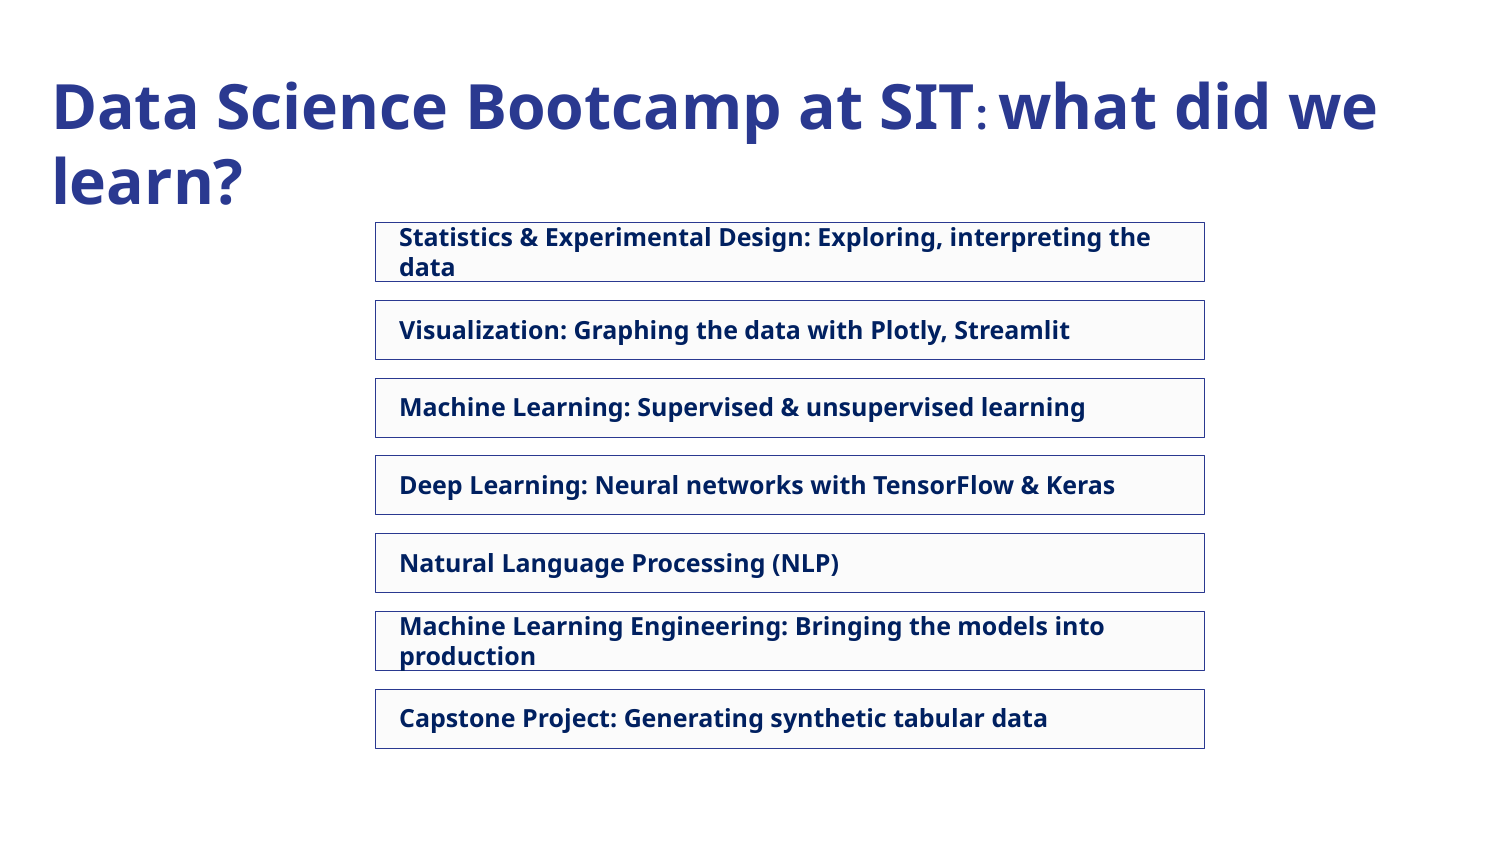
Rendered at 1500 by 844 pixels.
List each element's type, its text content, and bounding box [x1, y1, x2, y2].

text_box Visualization: Graphing the data with Plotly, Streamlit [375, 300, 1205, 360]
text_box Capstone Project: Generating synthetic tabular data [375, 689, 1205, 749]
title Data Science Bootcamp at SIT: what did we learn? [51, 67, 1449, 167]
text_box Natural Language Processing (NLP) [375, 533, 1205, 593]
text_box Machine Learning Engineering: Bringing the models into production [375, 611, 1205, 671]
text_box Statistics & Experimental Design: Exploring, interpreting the data [375, 222, 1205, 282]
text_box Machine Learning: Supervised & unsupervised learning [375, 378, 1205, 438]
text_box Deep Learning: Neural networks with TensorFlow & Keras [375, 455, 1205, 515]
